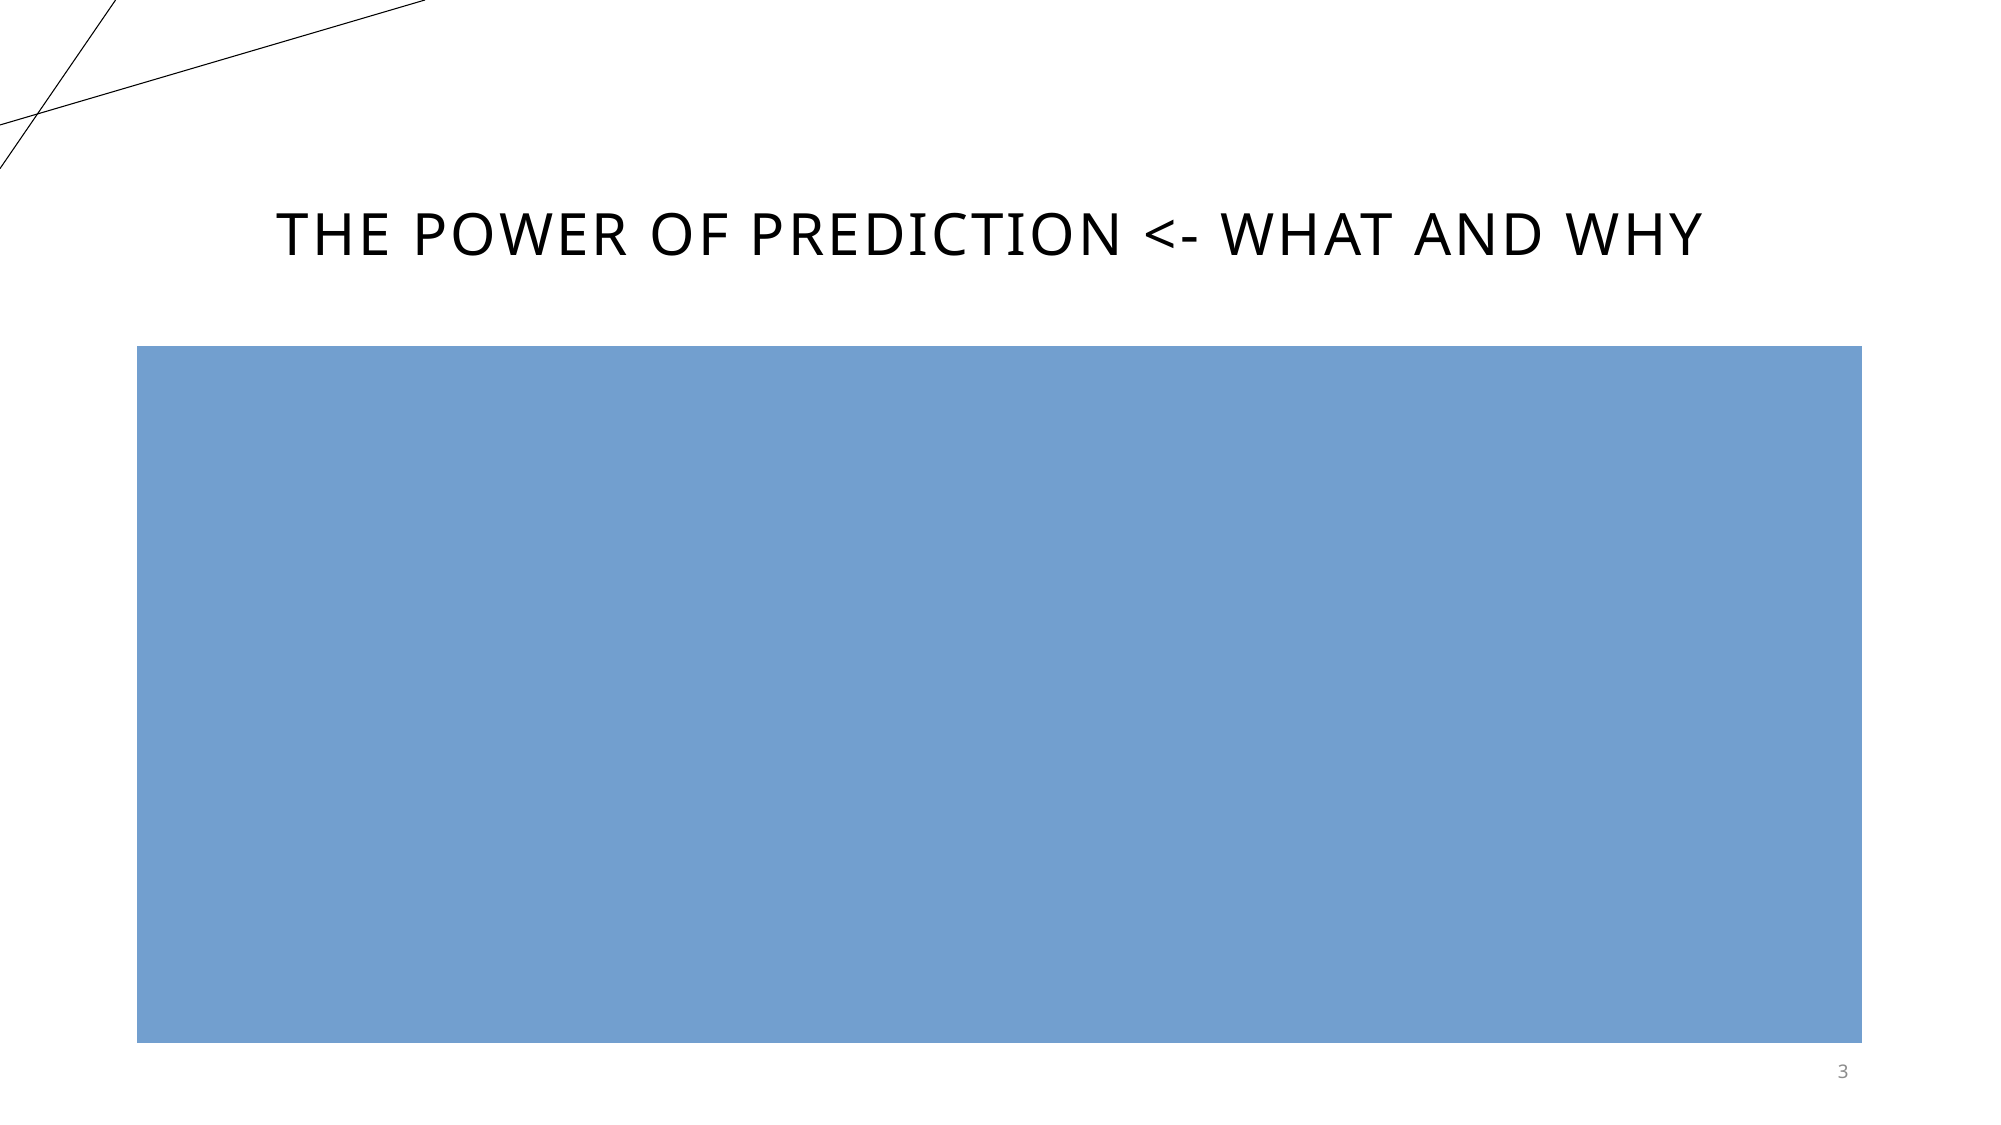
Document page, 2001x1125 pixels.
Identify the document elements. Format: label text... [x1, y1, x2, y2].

slide_number 3 [1701, 1042, 1864, 1103]
title The power of prediction <- What and Why [137, 57, 1863, 276]
